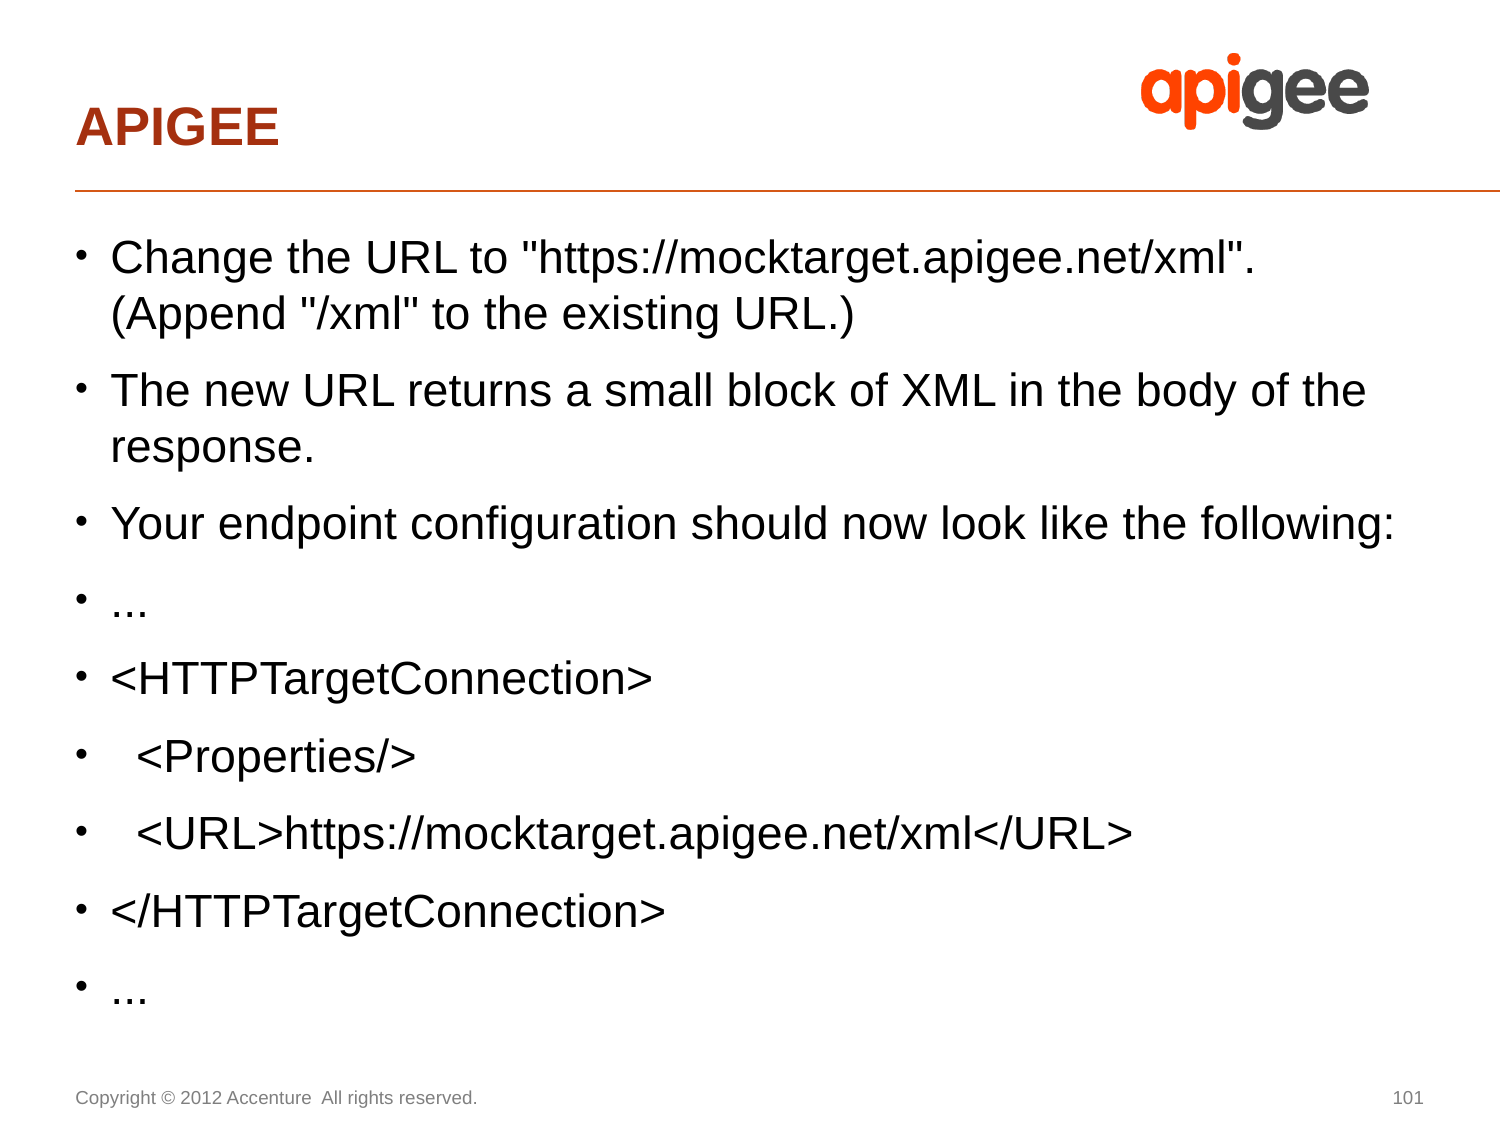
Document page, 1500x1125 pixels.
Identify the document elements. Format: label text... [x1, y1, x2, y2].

list Change the URL to "https://mocktarget.apigee.net/xml". (Append "/xml" to the existing URL.) The new URL returns a small block of XML in the body of the response. Your endpoint configuration should now look like the following: ... <HTTPTargetConnection> <Properties/> <URL>https://mocktarget.apigee.net/xml</URL> </HTTPTargetConnection> ... [75, 226, 1425, 1018]
title APIGEE [75, 27, 1422, 157]
